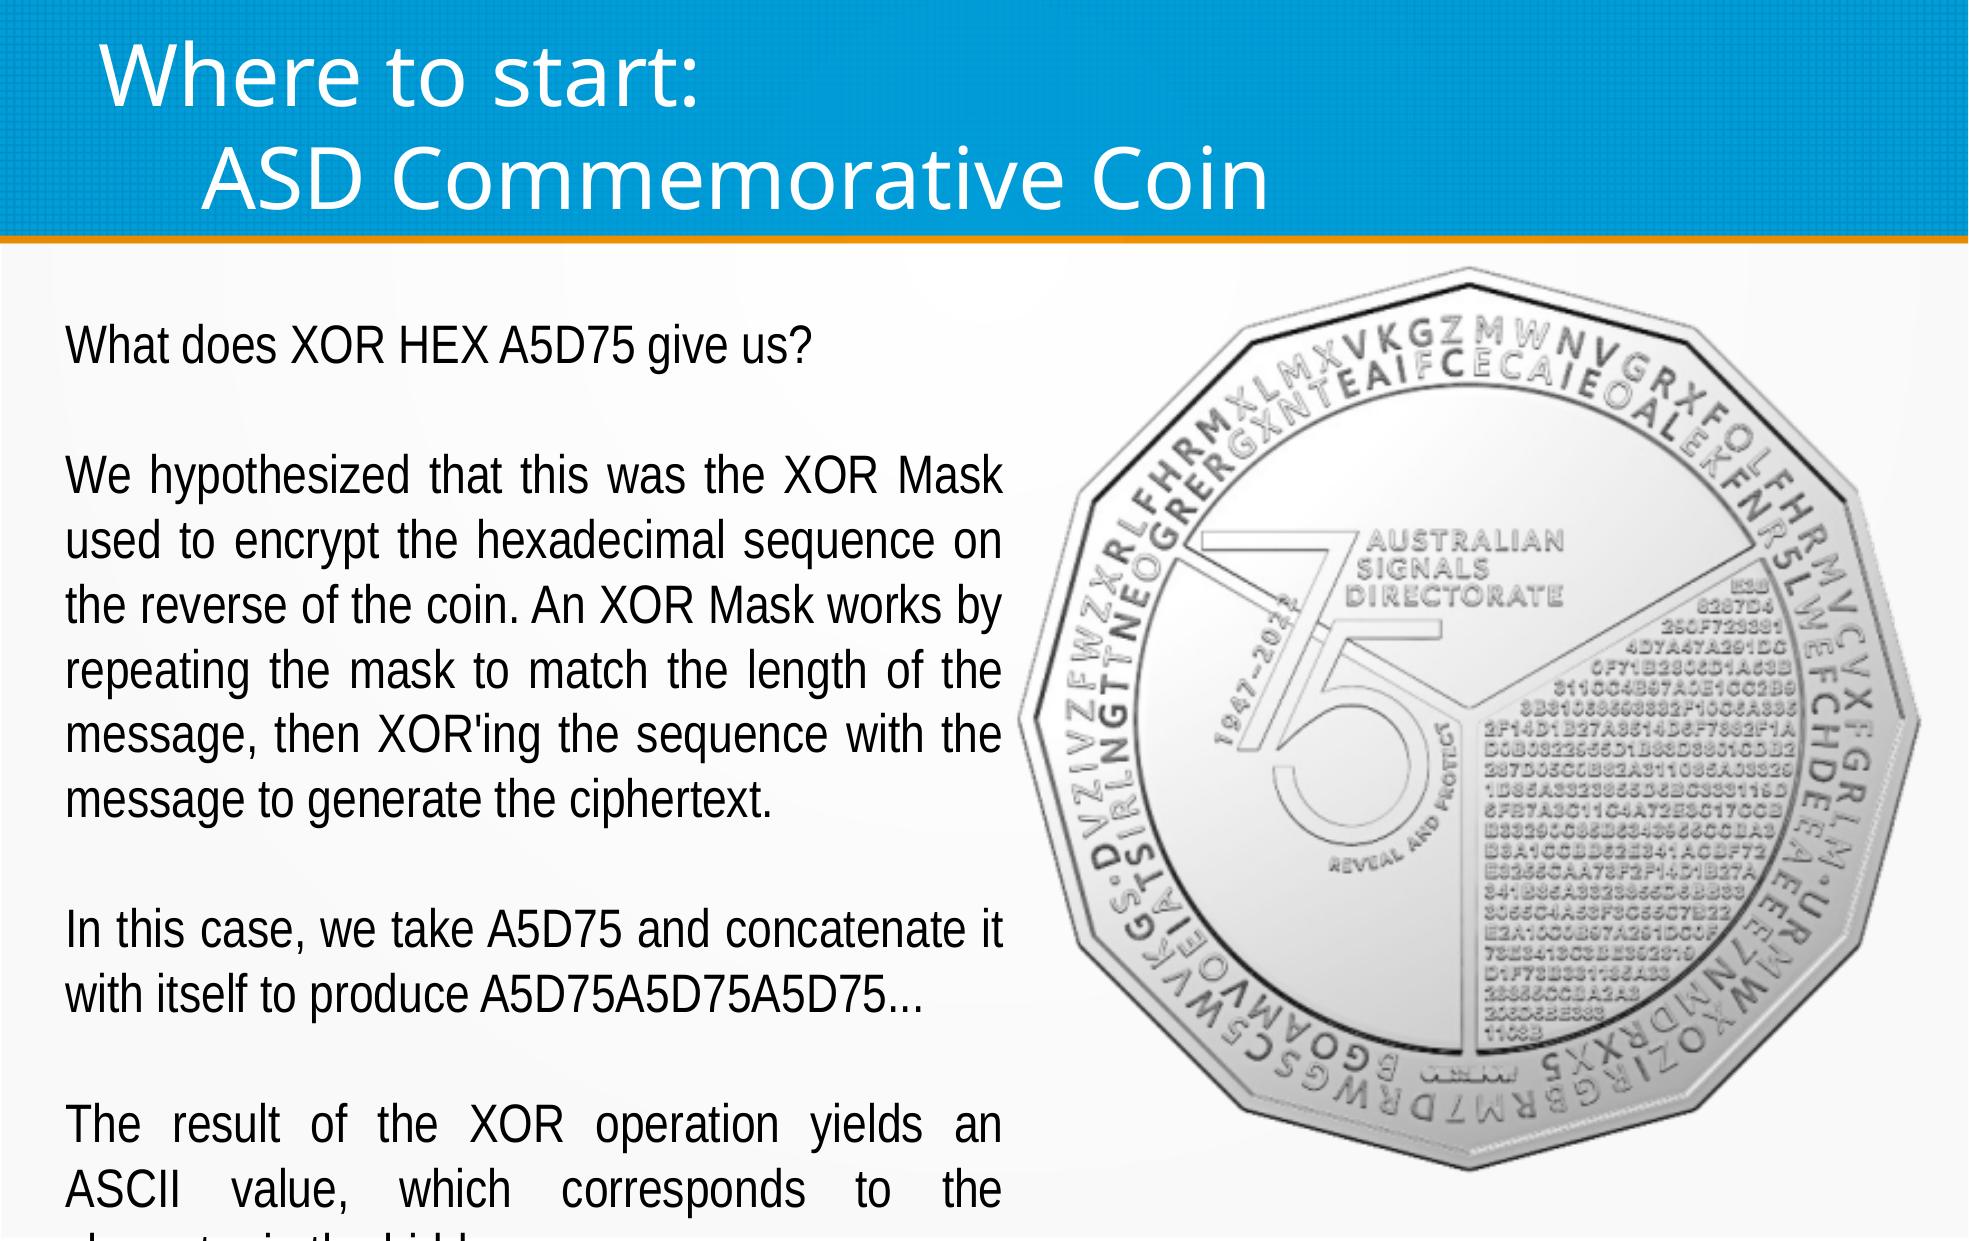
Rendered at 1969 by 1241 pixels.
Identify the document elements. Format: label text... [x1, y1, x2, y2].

picture [0, 236, 1969, 1241]
title Where to start: ASD Commemorative Coin [98, 19, 1870, 227]
list What does XOR HEX A5D75 give us? We hypothesized that this was the XOR Mask used to encrypt the hexadecimal sequence on the reverse of the coin. An XOR Mask works by repeating the mask to match the length of the message, then XOR'ing the sequence with the message to generate the ciphertext. In this case, we take A5D75 and concatenate it with itself to produce A5D75A5D75A5D75... The result of the XOR operation yields an ASCII value, which corresponds to the character in the hidden message. Let’s explore how this process works. [65, 309, 1005, 1215]
